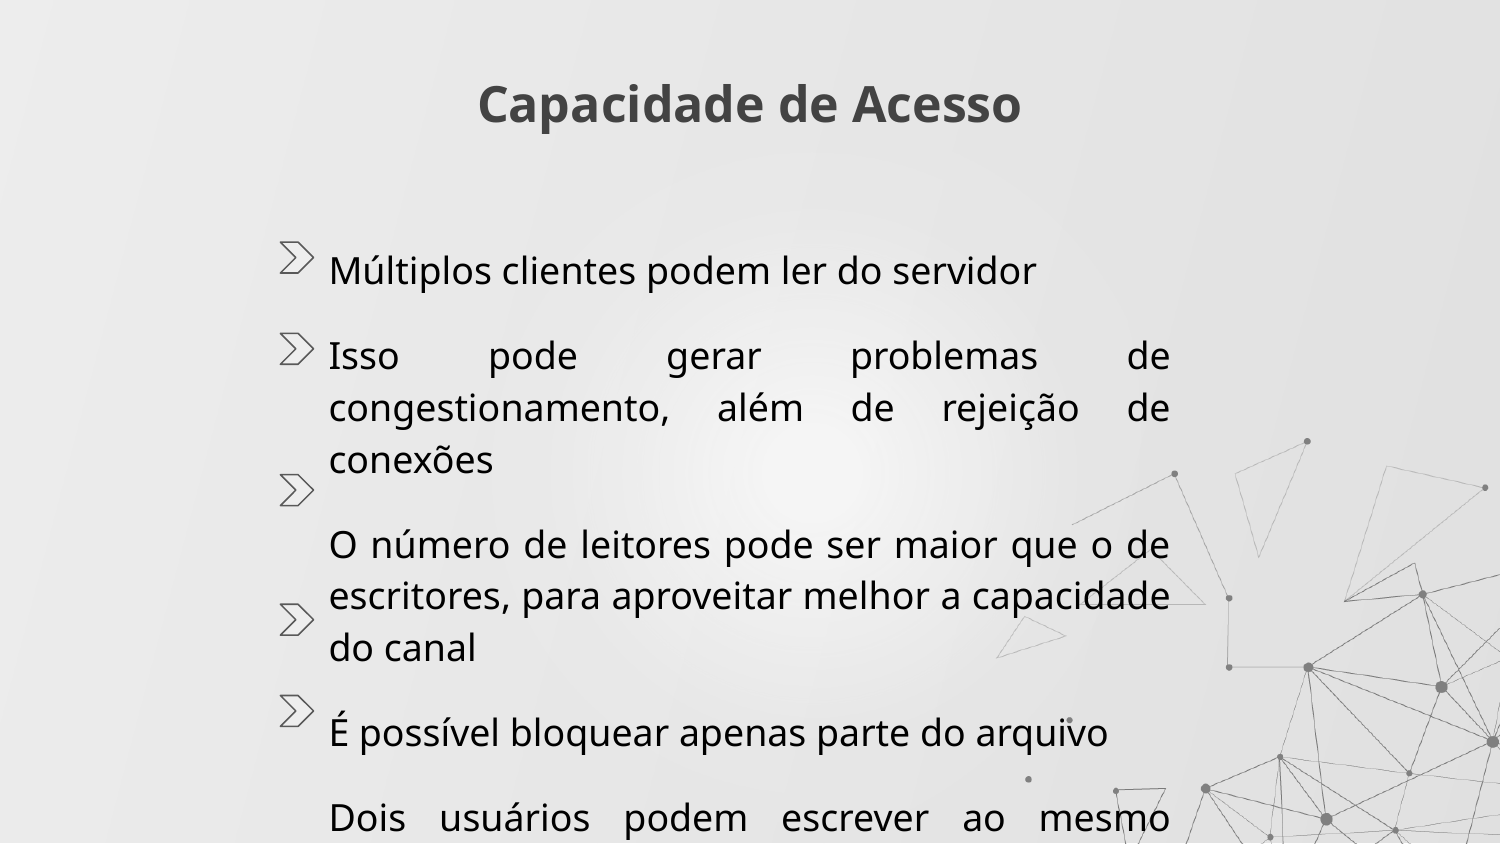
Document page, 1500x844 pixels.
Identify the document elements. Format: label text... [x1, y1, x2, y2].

picture [0, 0, 1500, 844]
text_box [280, 695, 314, 727]
text_box [280, 604, 314, 636]
text_box [280, 474, 314, 506]
text_box [280, 333, 314, 365]
title Capacidade de Acesso [322, 57, 1178, 214]
list Múltiplos clientes podem ler do servidor Isso pode gerar problemas de congestionamento, além de rejeição de conexões O número de leitores pode ser maior que o de escritores, para aproveitar melhor a capacidade do canal É possível bloquear apenas parte do arquivo Dois usuários podem escrever ao mesmo tempo, não sendo na mesma região [313, 225, 1187, 797]
text_box [280, 242, 314, 274]
